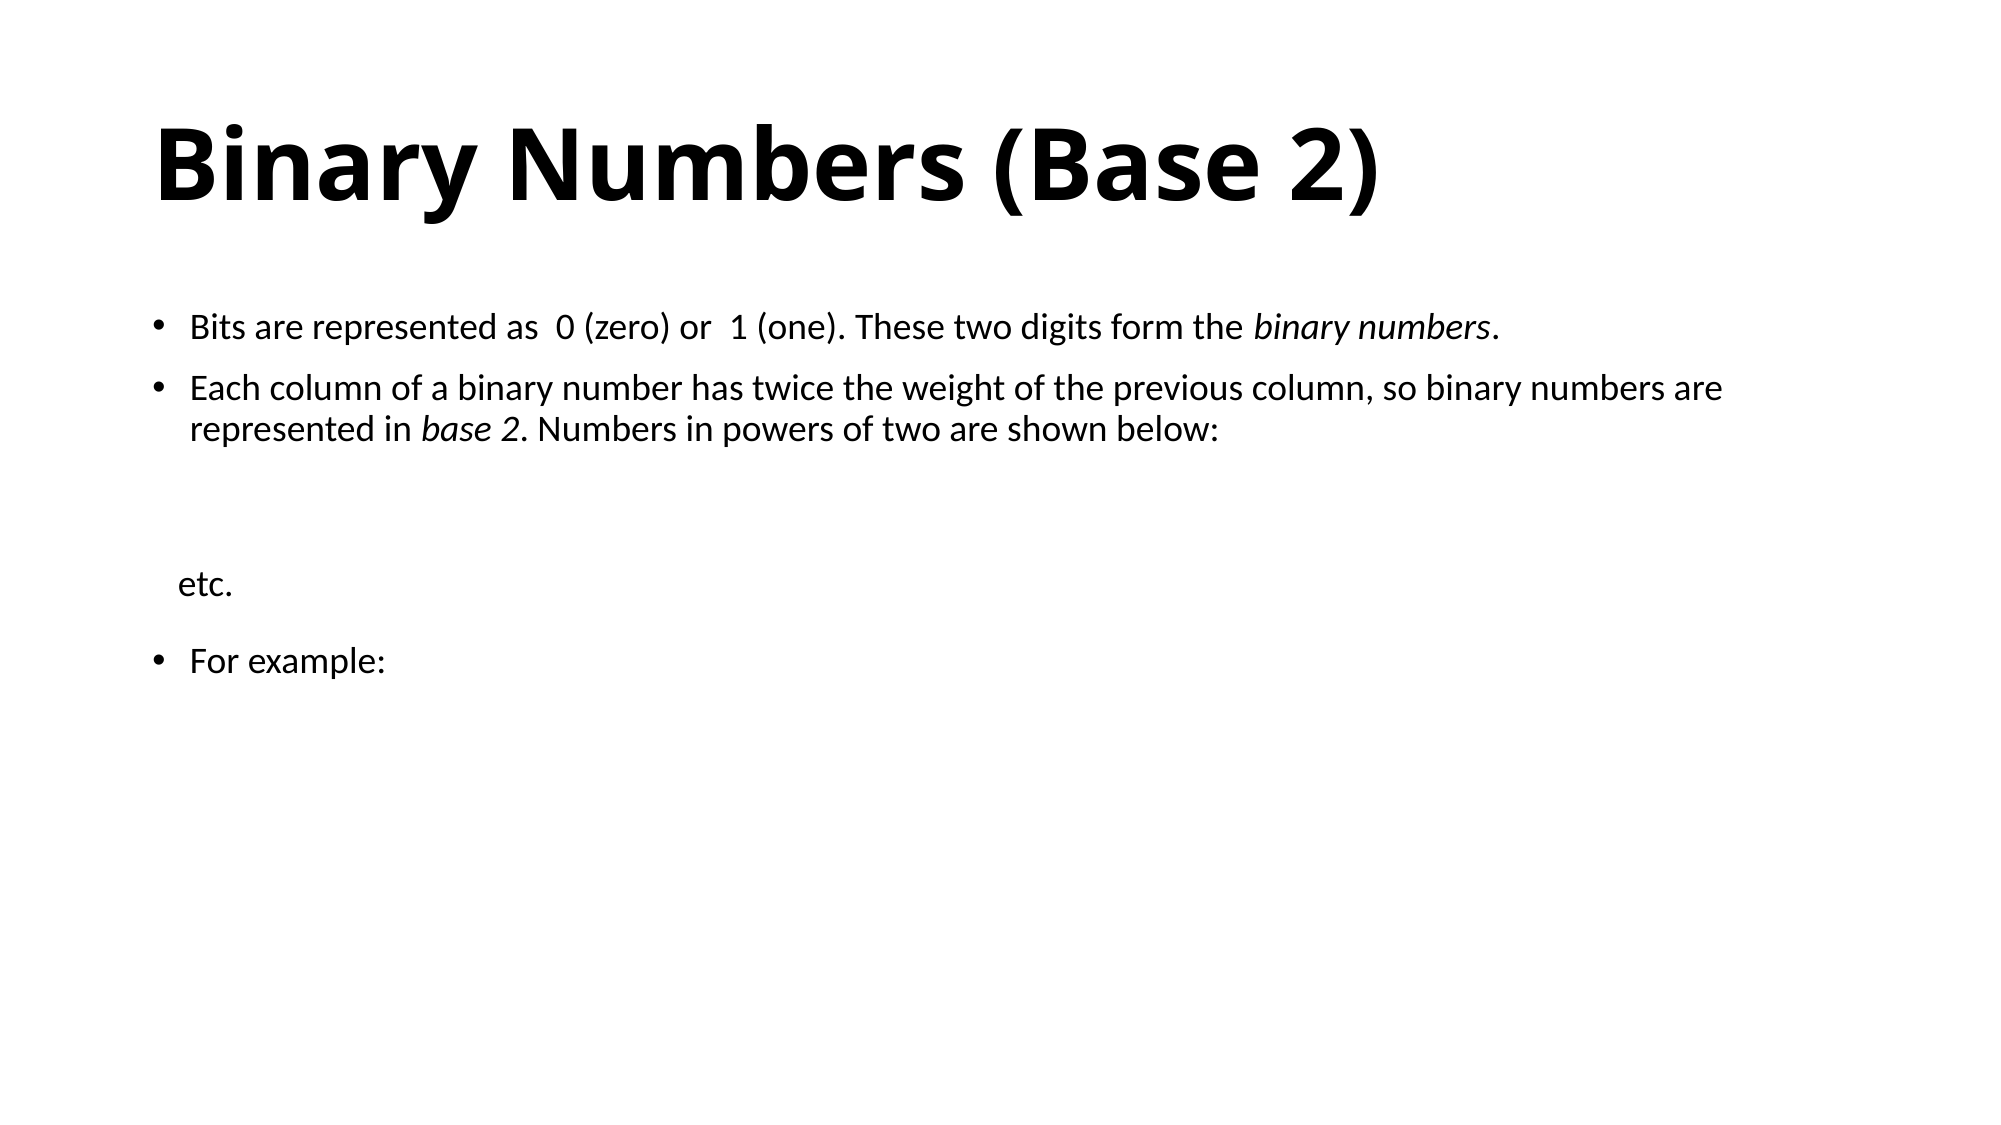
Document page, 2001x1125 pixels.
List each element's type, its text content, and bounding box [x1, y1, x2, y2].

title Binary Numbers (Base 2) [137, 59, 1863, 278]
